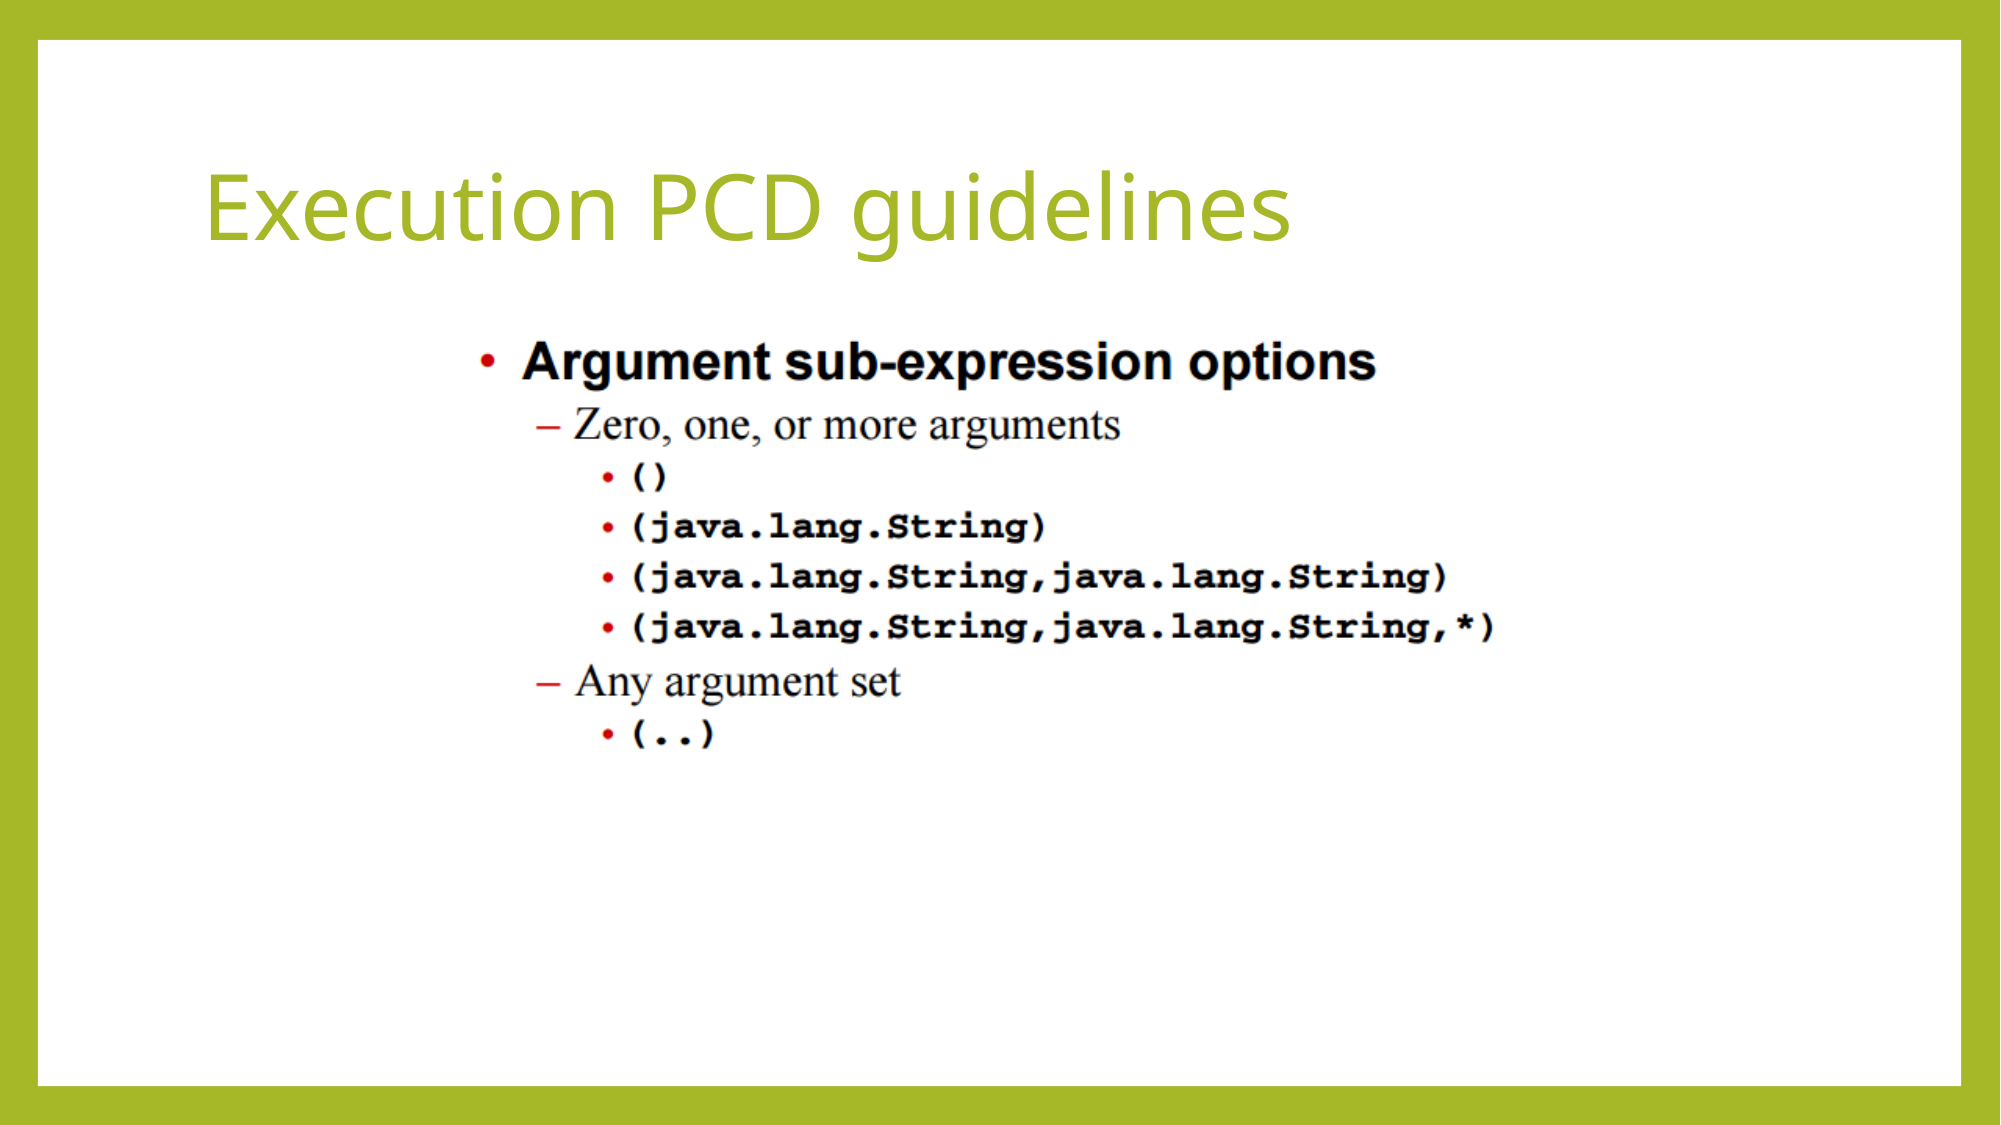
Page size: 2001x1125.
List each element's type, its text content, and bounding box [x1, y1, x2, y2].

title Execution PCD guidelines [187, 99, 1808, 323]
picture [474, 331, 1526, 794]
